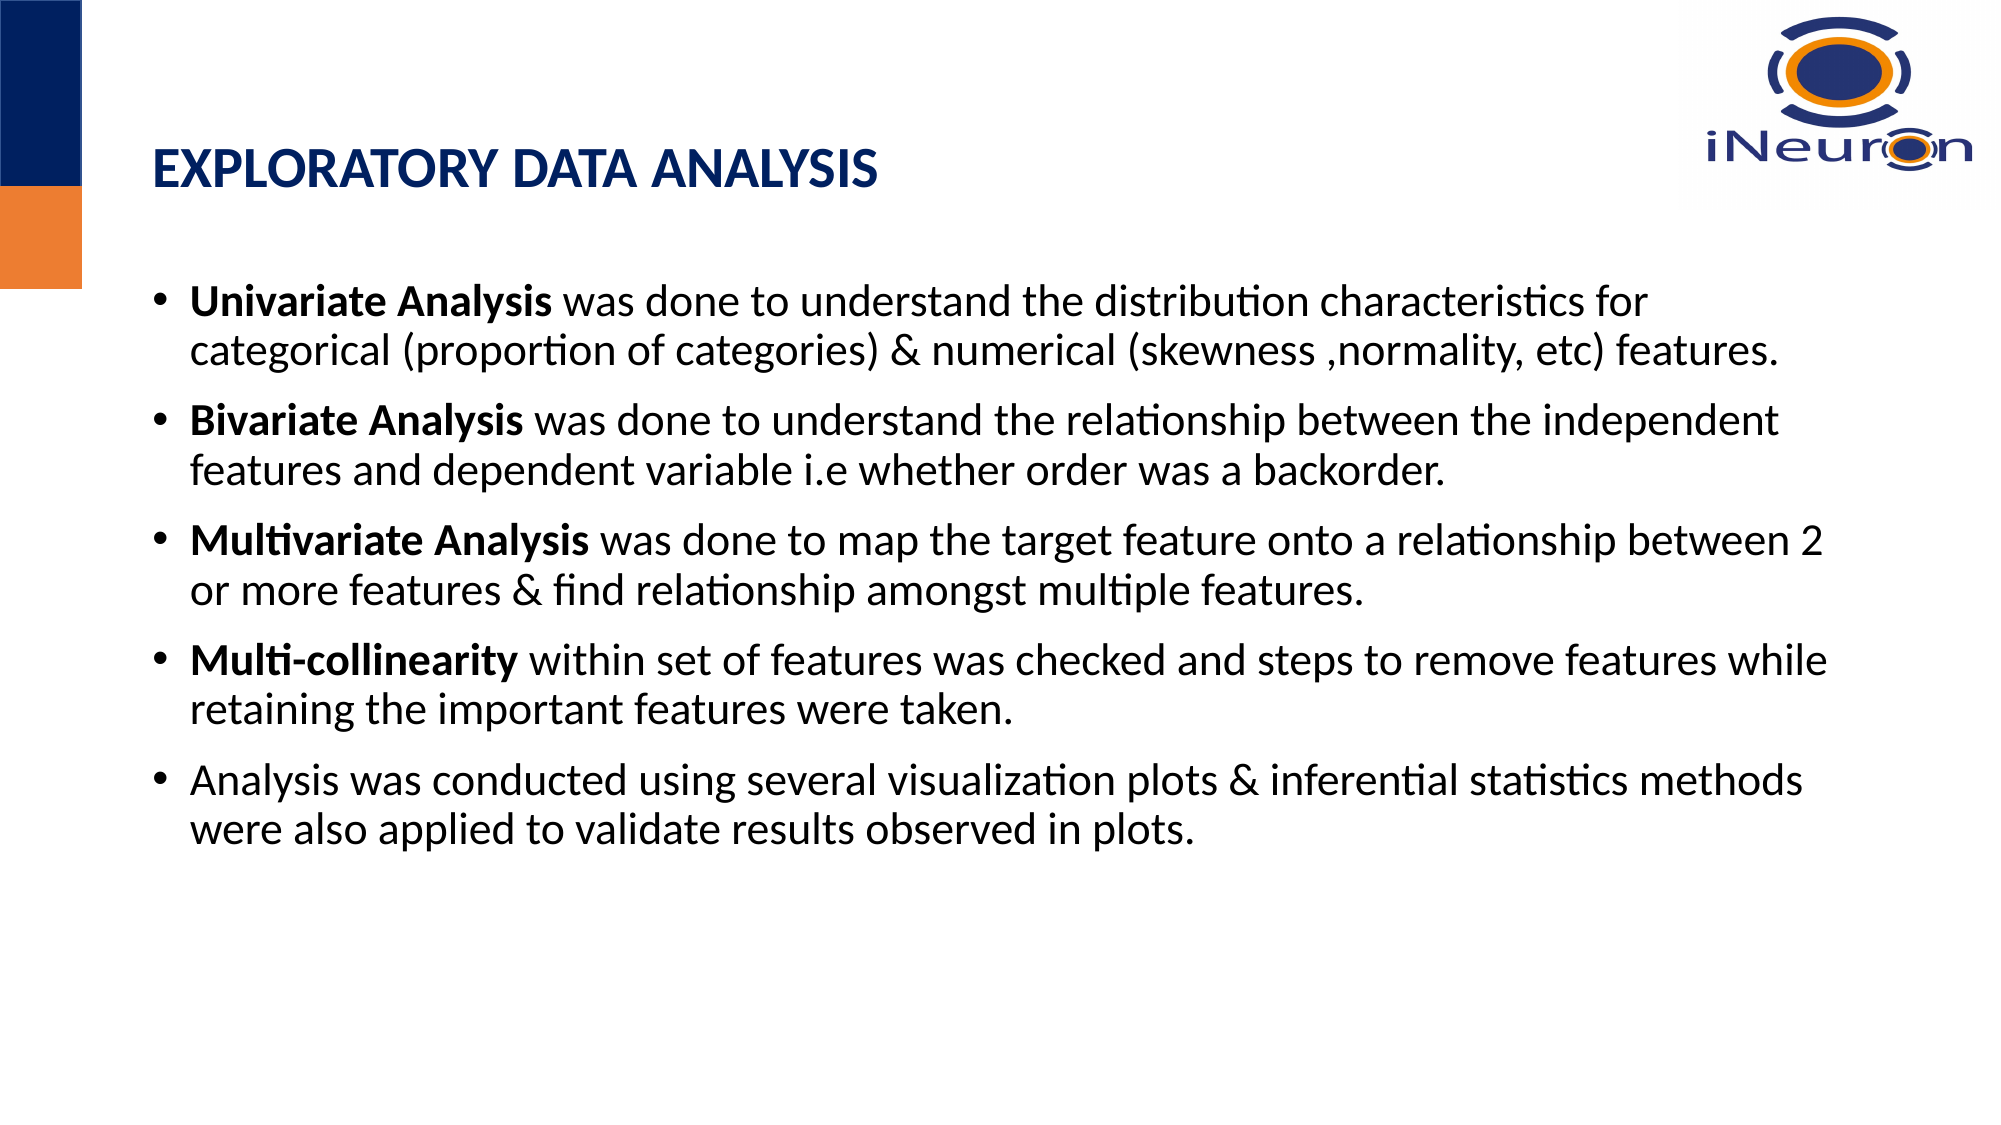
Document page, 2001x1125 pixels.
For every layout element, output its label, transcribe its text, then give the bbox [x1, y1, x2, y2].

picture [1678, 0, 2000, 210]
title EXPLORATORY DATA ANALYSIS [137, 59, 1863, 278]
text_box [0, 0, 82, 288]
list Univariate Analysis was done to understand the distribution characteristics for categorical (proportion of categories) & numerical (skewness ,normality, etc) features. Bivariate Analysis was done to understand the relationship between the independent features and dependent variable i.e whether order was a backorder. Multivariate Analysis was done to map the target feature onto a relationship between 2 or more features & find relationship amongst multiple features. Multi-collinearity within set of features was checked and steps to remove features while retaining the important features were taken. Analysis was conducted using several visualization plots & inferential statistics methods were also applied to validate results observed in plots. [137, 269, 1850, 1035]
